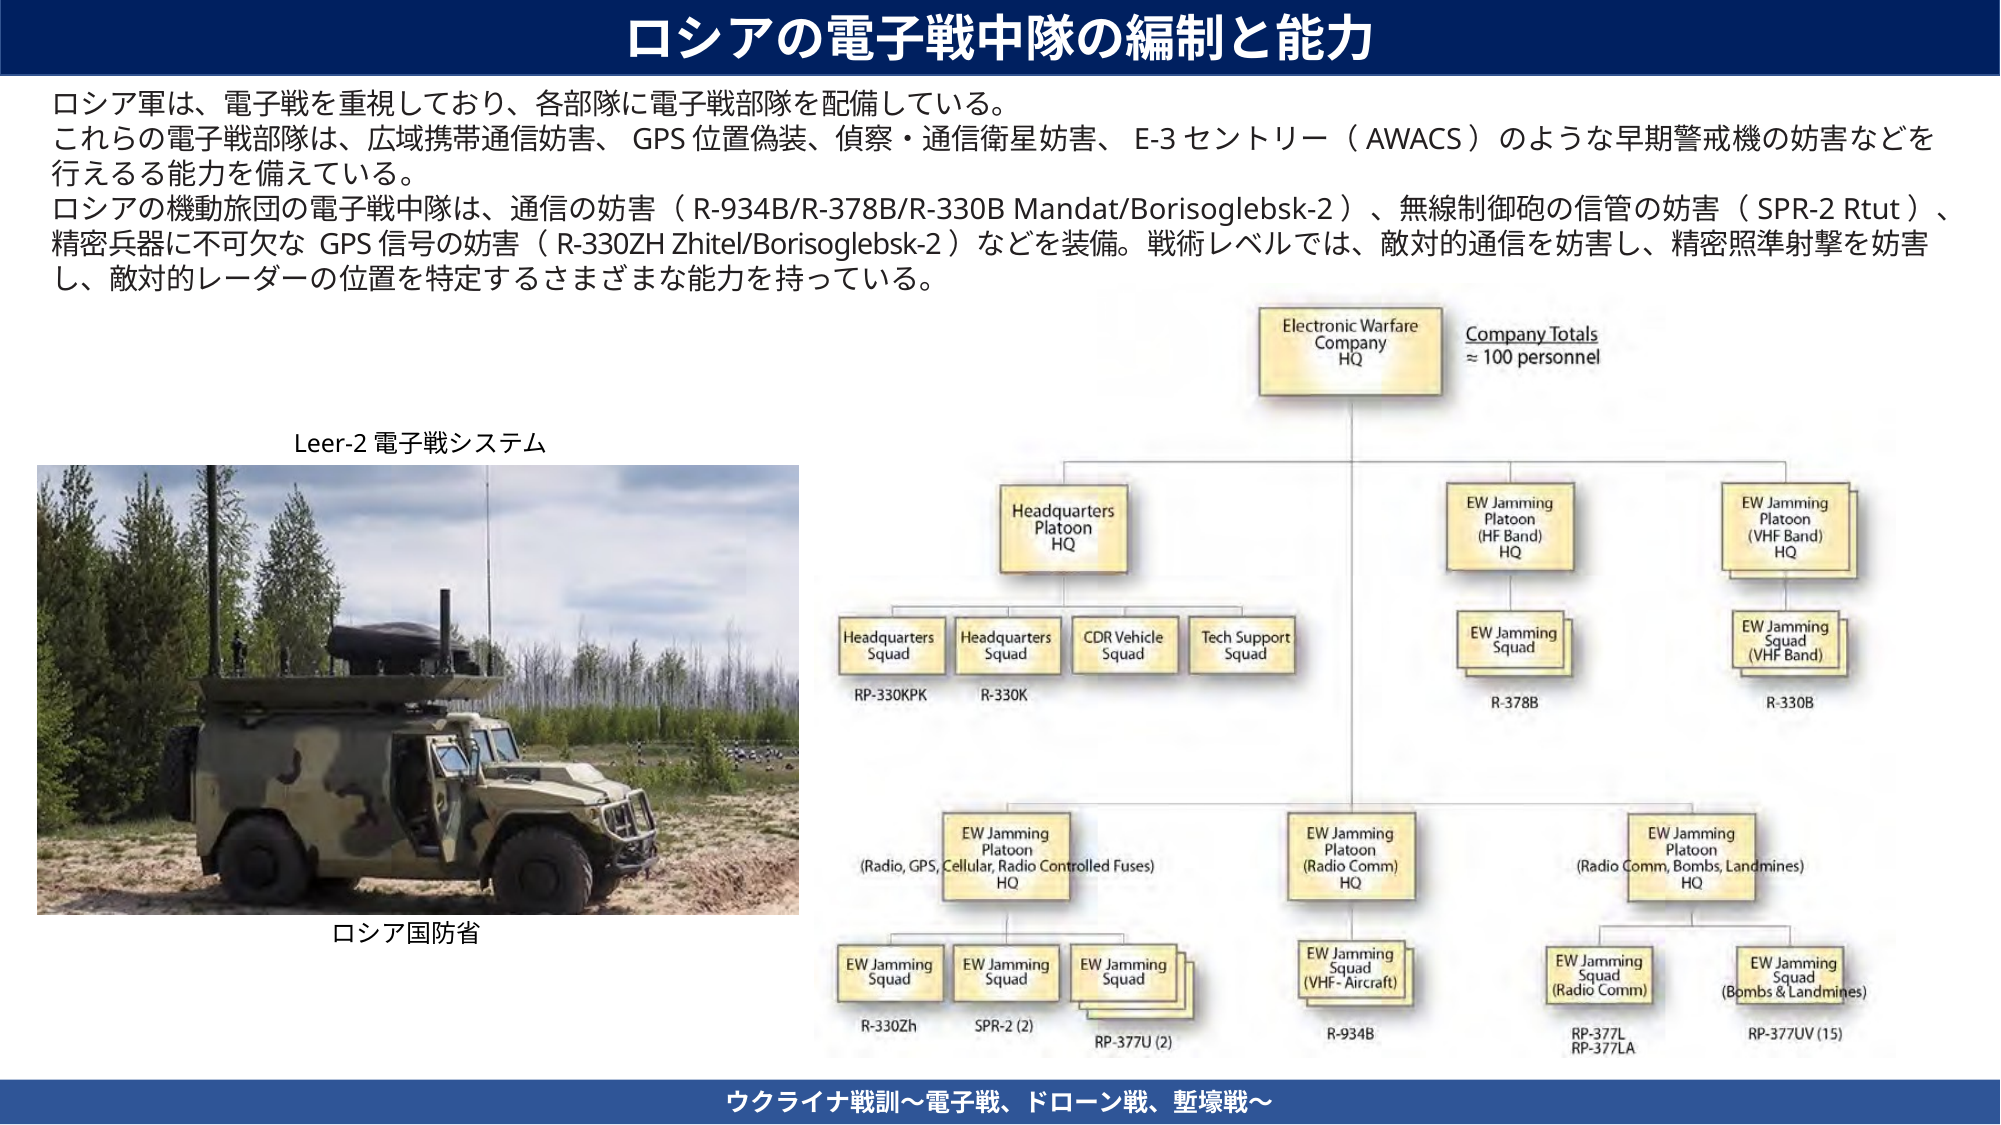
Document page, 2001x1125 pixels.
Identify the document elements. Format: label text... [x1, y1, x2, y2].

text_box Leer-2電子戦システム [199, 420, 641, 465]
text_box ロシアの電子戦中隊の編制と能力 [0, 0, 2000, 76]
picture [813, 283, 1896, 1058]
text_box ロシア軍は、電子戦を重視しており、各部隊に電子戦部隊を配備している。 これらの電子戦部隊は、広域携帯通信妨害、GPS位置偽装、偵察・通信衛星妨害、E-3セントリー（AWACS）のような早期警戒機の妨害などを行えるる能力を備えている。 ロシアの機動旅団の電子戦中隊は、通信の妨害（R-934B/R-378B/R-330B Mandat/Borisoglebsk-2）、無線制御砲の信管の妨害（SPR-2 Rtut）、精密兵器に不可欠な GPS信号の妨害（R-330ZH Zhitel/Borisoglebsk-2）などを装備。戦術レベルでは、敵対的通信を妨害し、精密照準射撃を妨害し、敵対的レーダーの位置を特定するさまざまな能力を持っている。 [37, 78, 1963, 303]
text_box ロシア国防省 [185, 915, 627, 955]
picture [37, 465, 799, 915]
text_box ウクライナ戦訓～電子戦、ドローン戦、塹壕戦～ [0, 1079, 2000, 1125]
